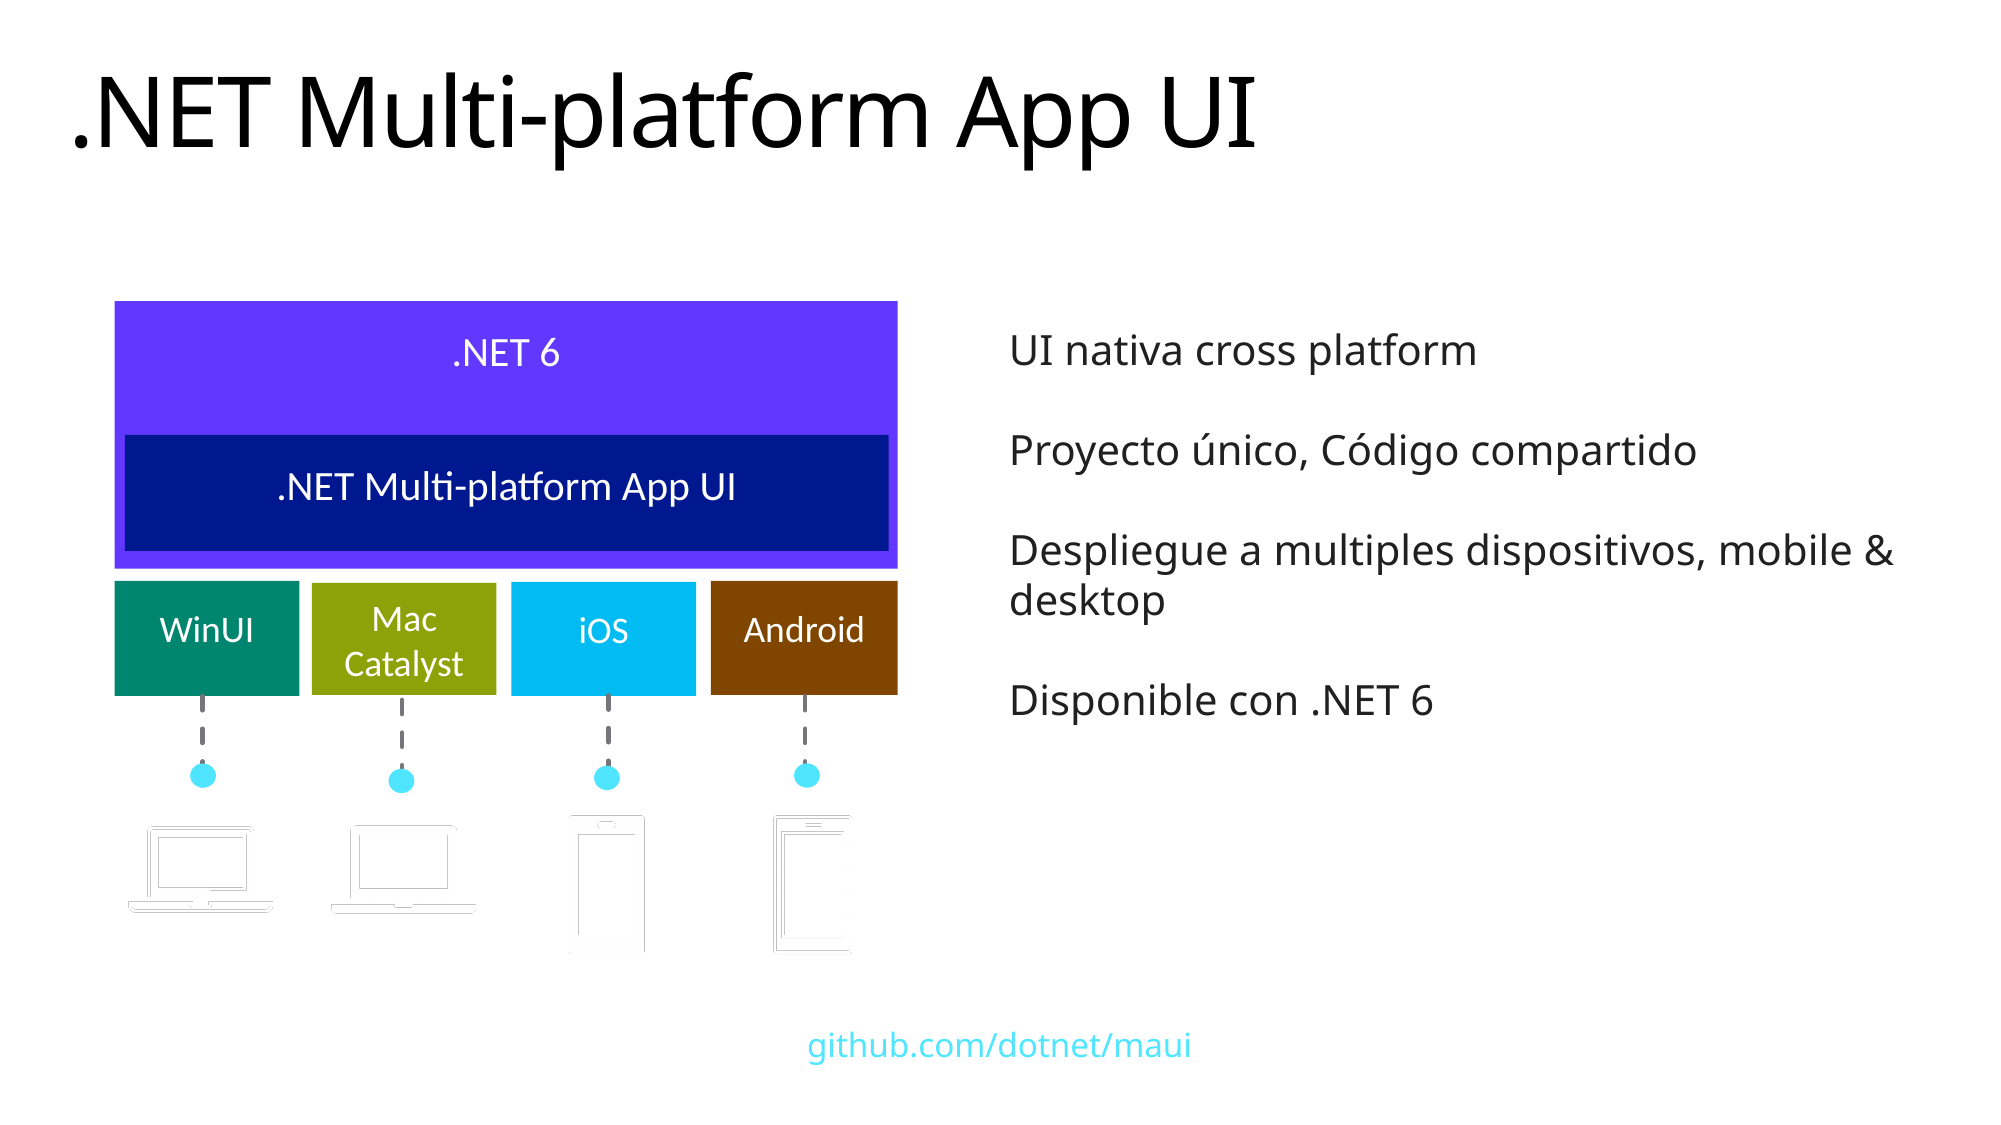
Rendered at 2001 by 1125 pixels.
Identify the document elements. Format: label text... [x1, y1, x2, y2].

text_box .NET Multi-platform App UI [124, 434, 889, 552]
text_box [125, 695, 888, 961]
text_box UI nativa cross platform Proyecto único, Código compartido Despliegue a multiples dispositivos, mobile & desktop Disponible con .NET 6 [994, 316, 2000, 731]
text_box .NET 6 [114, 300, 898, 569]
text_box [114, 580, 898, 697]
title .NET Multi-platform App UI [44, 47, 1957, 196]
text_box github.com/dotnet/maui [381, 1028, 1619, 1065]
